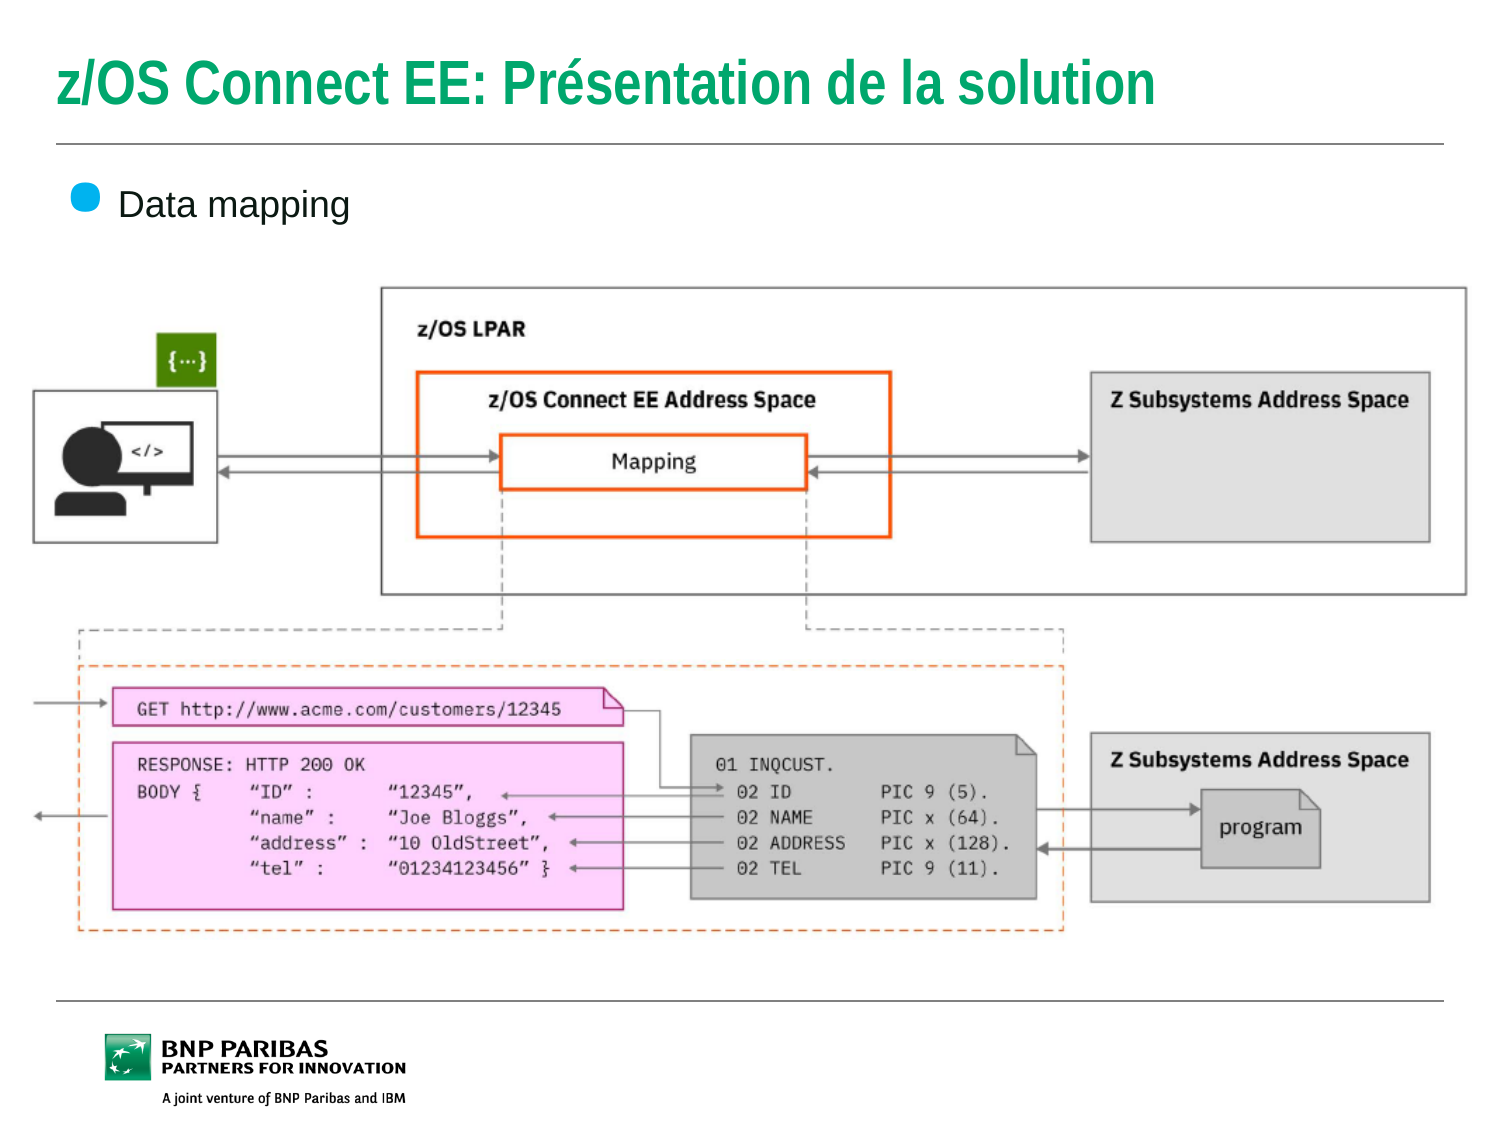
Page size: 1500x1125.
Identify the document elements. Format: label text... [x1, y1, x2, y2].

picture [93, 1022, 416, 1114]
list Data mapping [56, 172, 1444, 243]
title z/OS Connect EE: Présentation de la solution [56, 19, 1444, 142]
picture [0, 244, 1500, 961]
